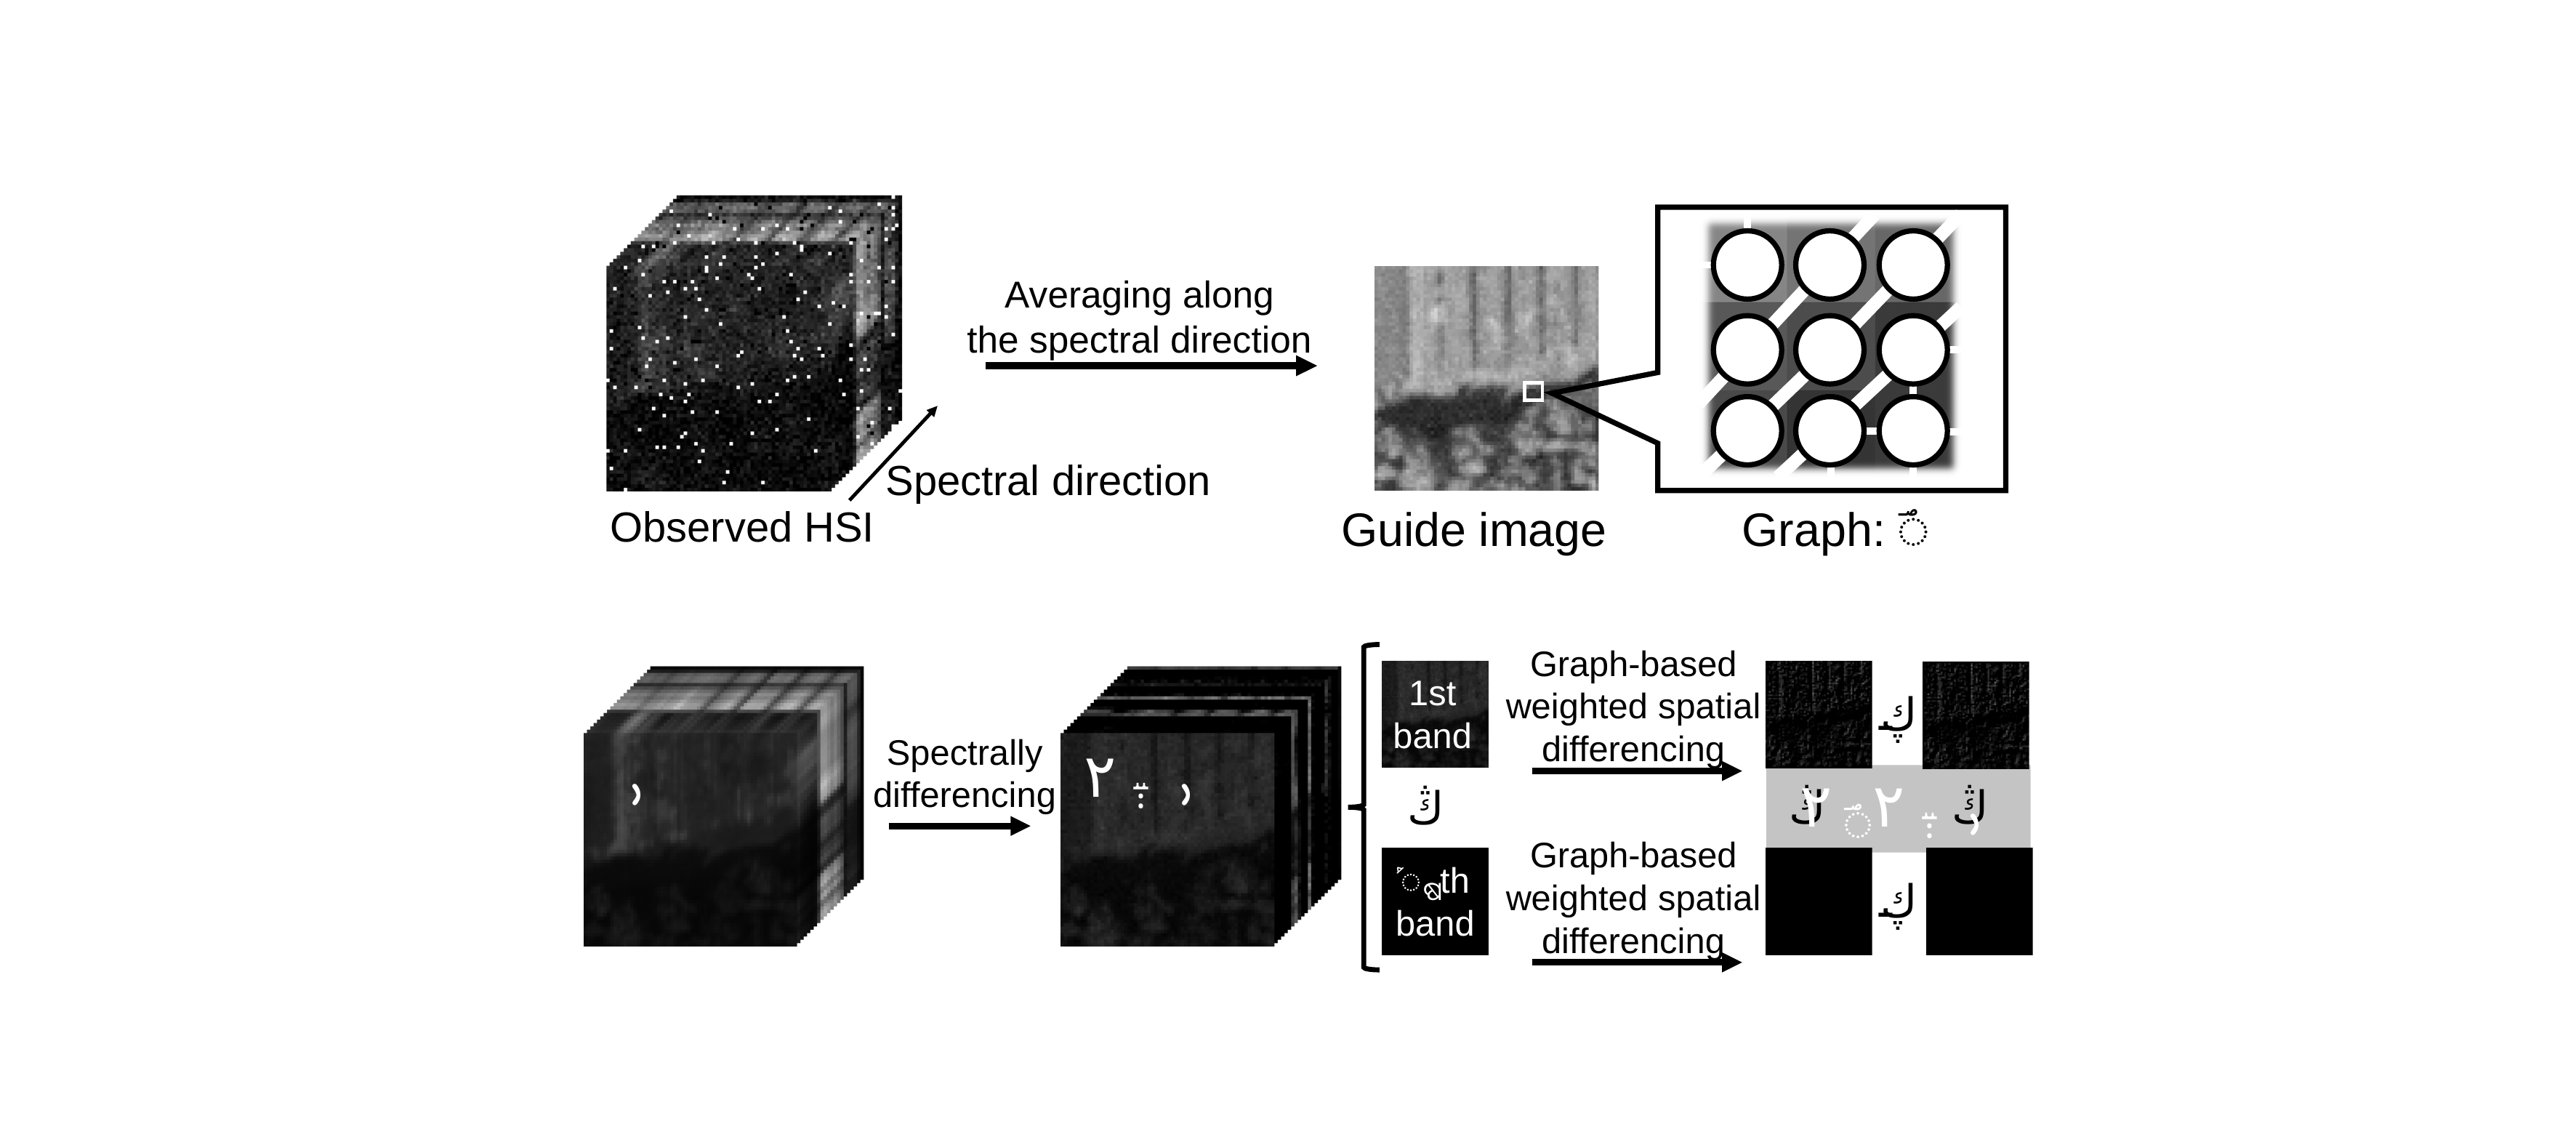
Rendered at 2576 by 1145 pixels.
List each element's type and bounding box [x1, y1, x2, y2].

picture [575, 191, 2026, 586]
picture [582, 630, 2034, 984]
